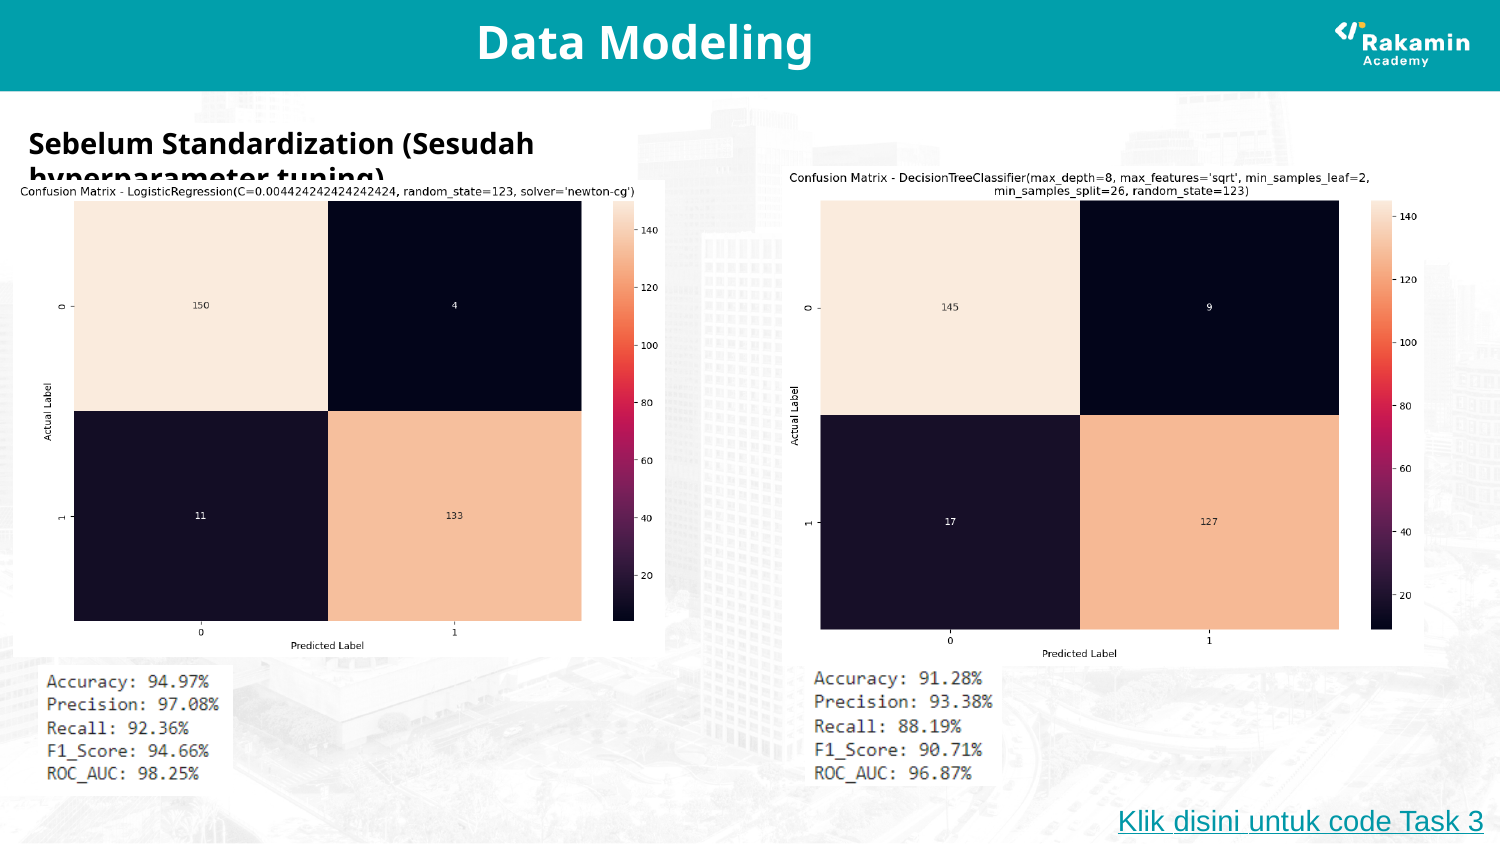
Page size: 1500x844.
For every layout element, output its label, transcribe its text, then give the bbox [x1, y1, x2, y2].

text_box Sebelum Standardization (Sesudah hyperparameter tuning) [13, 117, 764, 203]
text_box Klik disini untuk code Task 3 [1103, 794, 1500, 844]
title Data Modeling [0, 0, 1291, 92]
picture [0, 0, 1500, 844]
